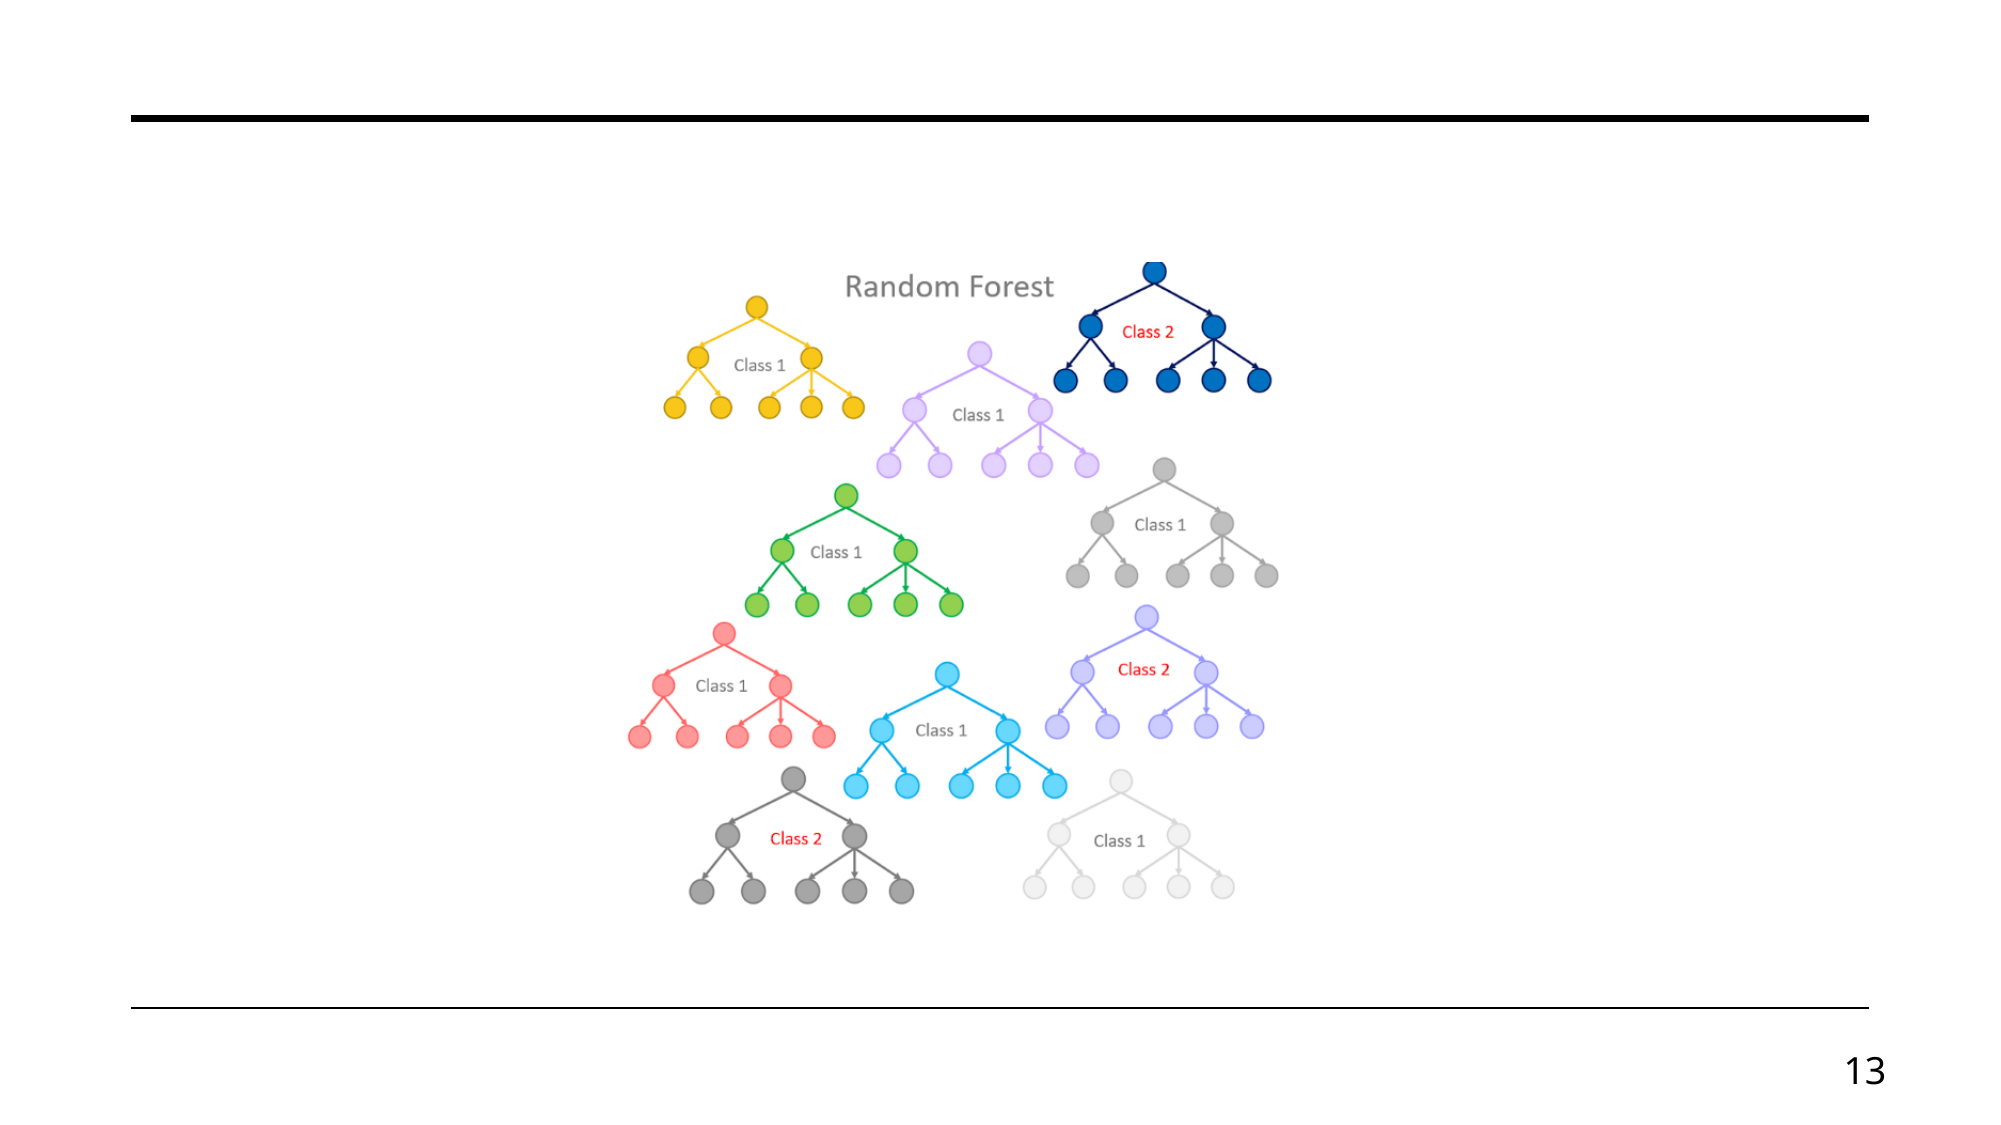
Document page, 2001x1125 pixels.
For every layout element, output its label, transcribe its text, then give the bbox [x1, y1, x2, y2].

picture [616, 262, 1284, 918]
slide_number 12 [1791, 1042, 1902, 1103]
